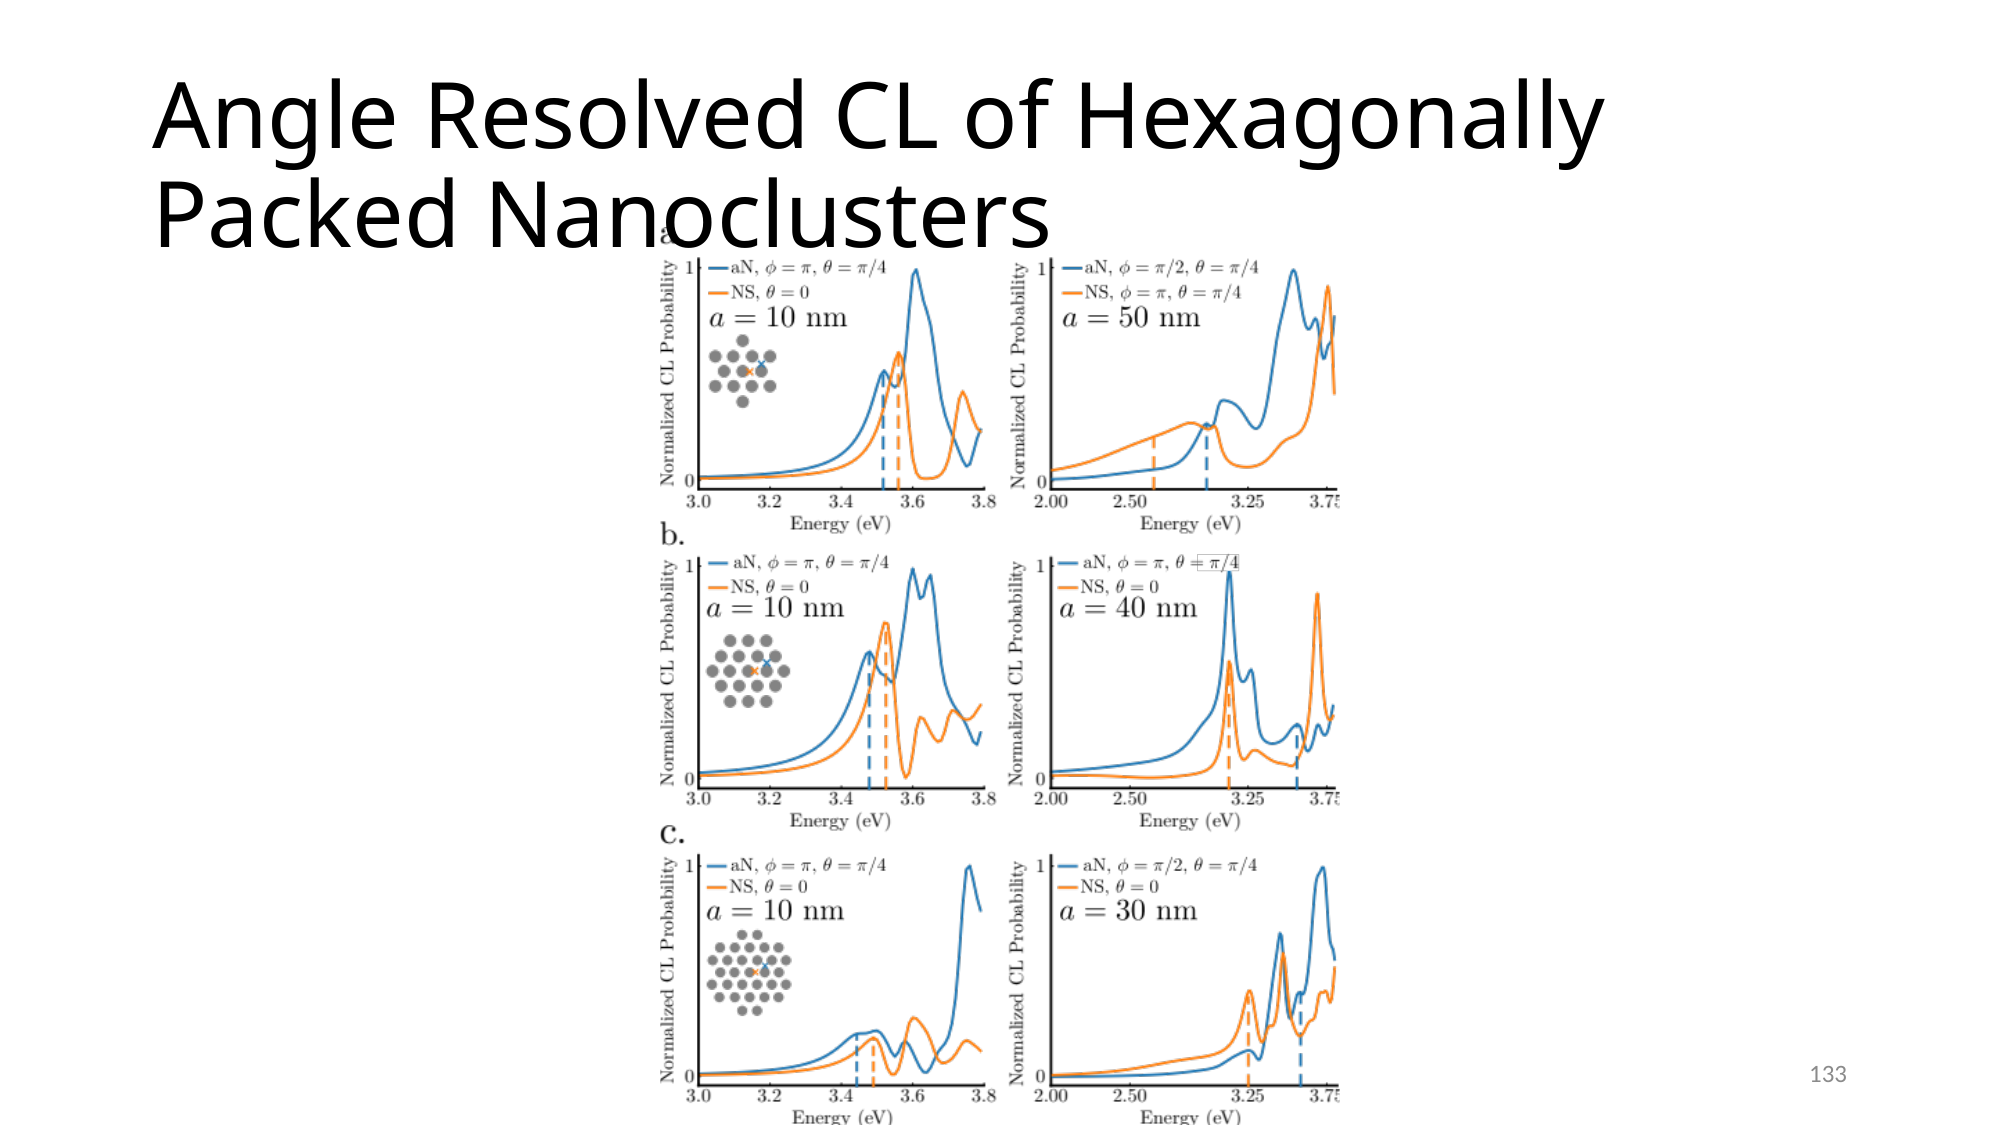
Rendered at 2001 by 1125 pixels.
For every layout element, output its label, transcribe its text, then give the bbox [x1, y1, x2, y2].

slide_number 132 [1412, 1042, 1863, 1103]
picture [660, 227, 1340, 1125]
title Angle Resolved CL of Hexagonally Packed Nanoclusters [137, 59, 1863, 278]
